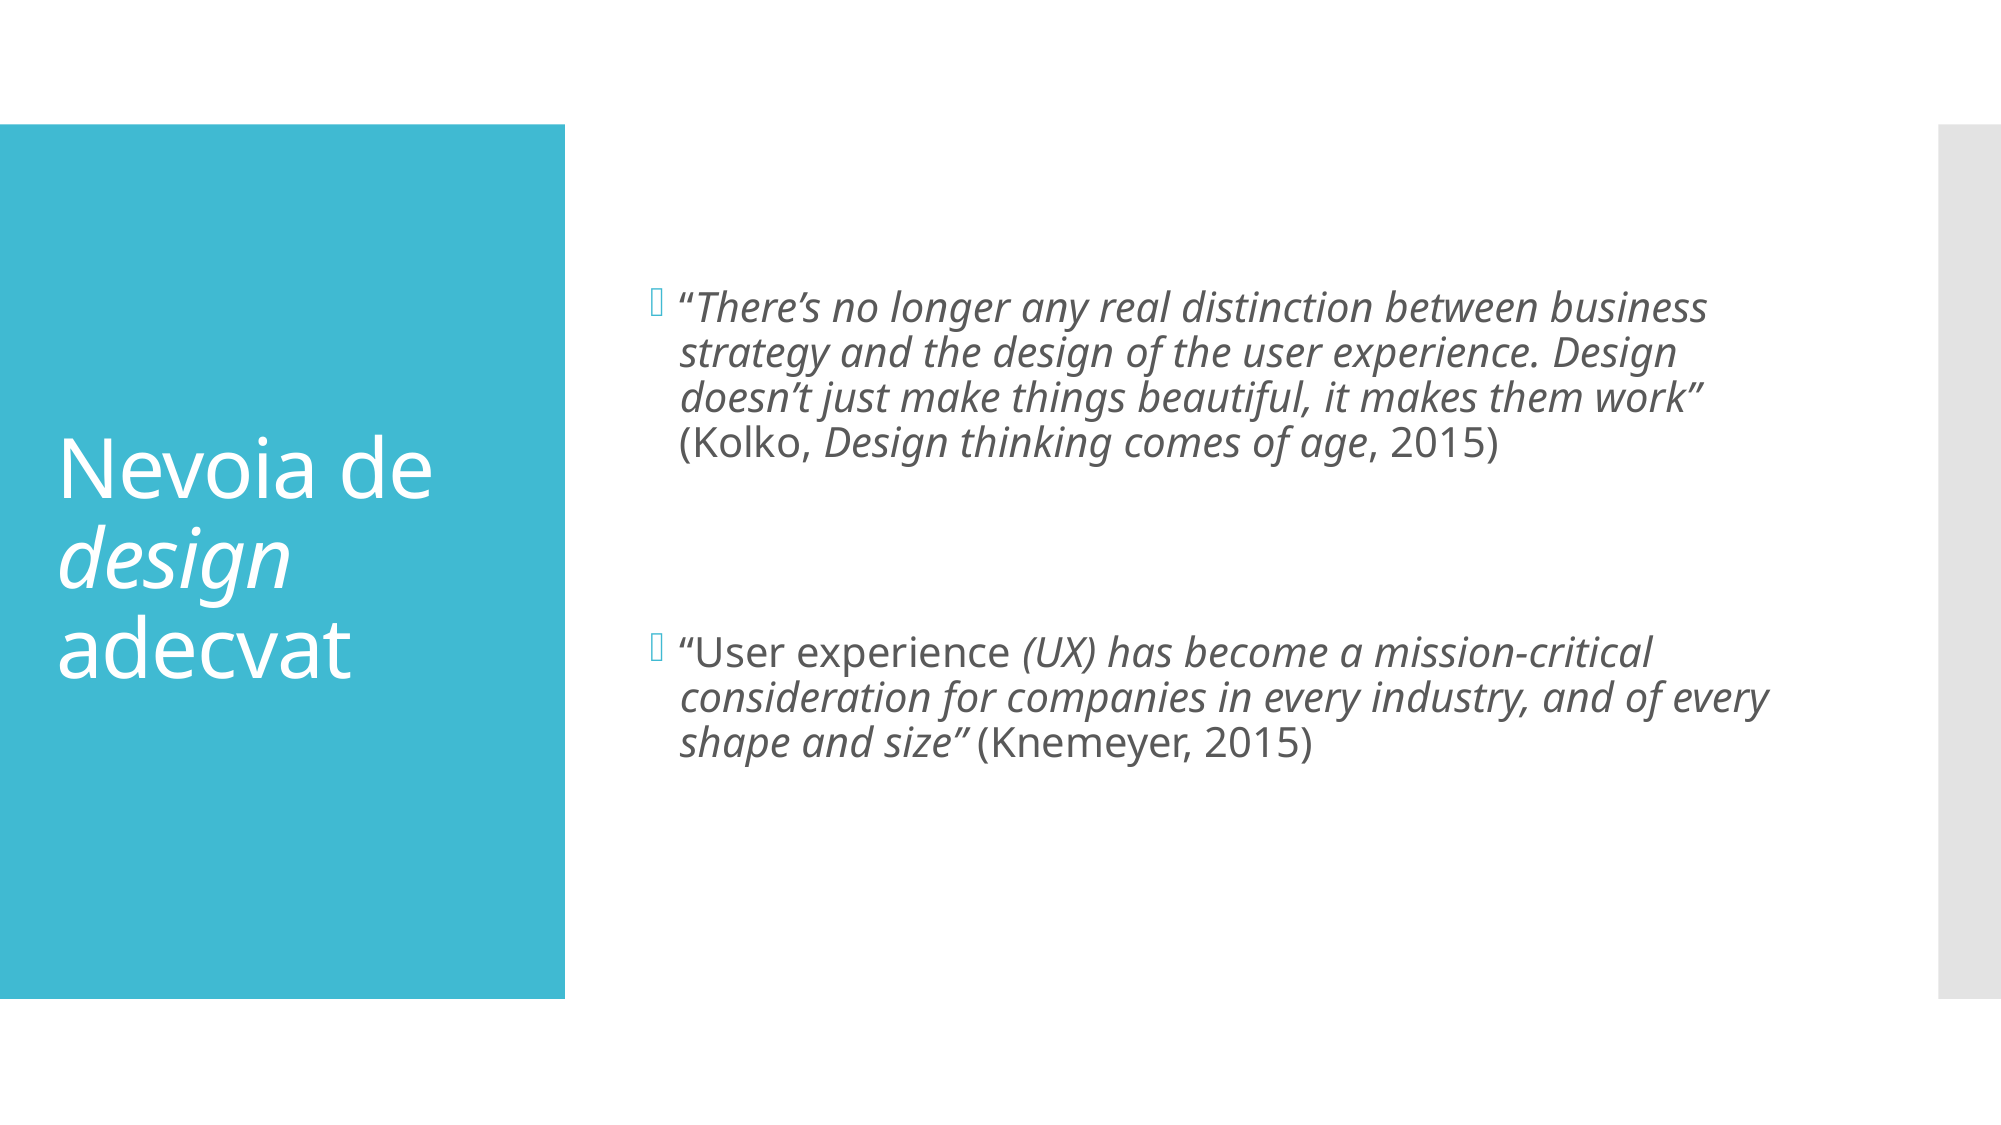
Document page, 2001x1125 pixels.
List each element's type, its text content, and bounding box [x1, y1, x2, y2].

list “There’s no longer any real distinction between business strategy and the design of the user experience. Design doesn’t just make things beautiful, it makes them work” (Kolko, Design thinking comes of age, 2015) “User experience (UX) has become a mission-critical consideration for companies in every industry, and of every shape and size” (Knemeyer, 2015) [634, 141, 1835, 982]
title Nevoia de design adecvat [41, 184, 525, 940]
